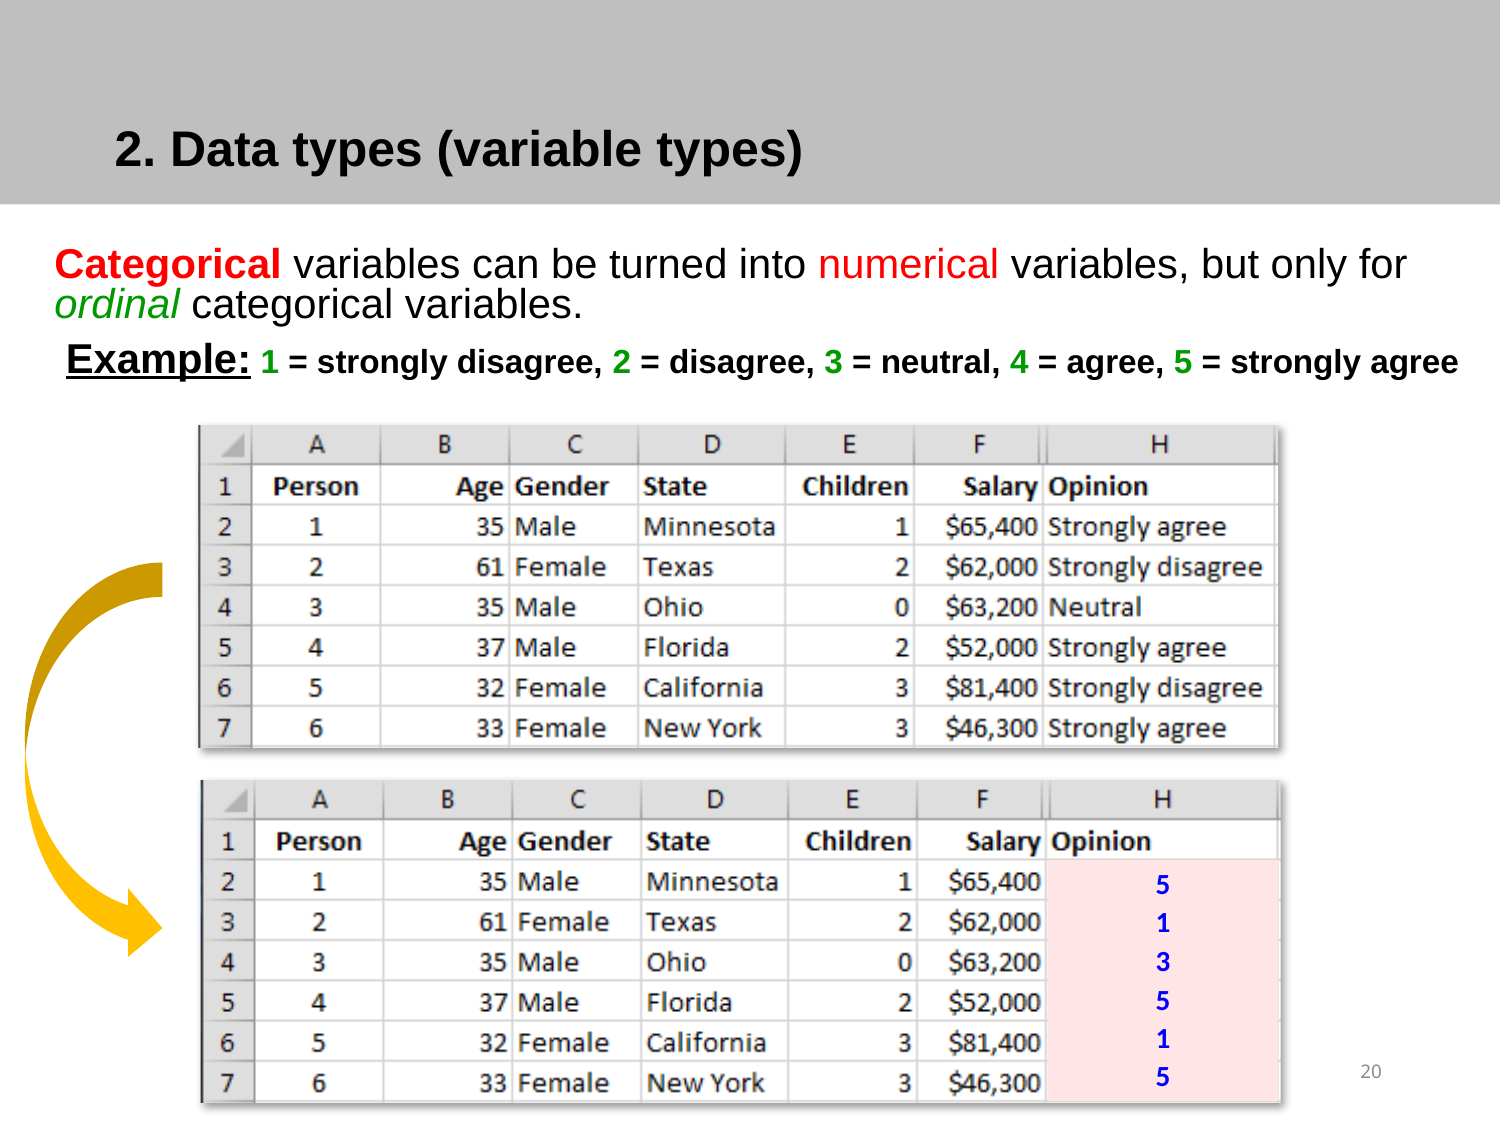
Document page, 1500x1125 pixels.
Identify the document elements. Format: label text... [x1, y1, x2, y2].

picture [200, 780, 1281, 1103]
text_box [23, 561, 164, 960]
title 2. Data types (variable types) [99, 41, 1394, 259]
text_box [0, 0, 1500, 205]
list Categorical variables can be turned into numerical variables, but only for ordinal categorical variables. Example: 1 = strongly disagree, 2 = disagree, 3 = neutral, 4 = agree, 5 = strongly agree [39, 238, 1488, 563]
slide_number 20 [1281, 1042, 1397, 1103]
picture [198, 424, 1279, 748]
